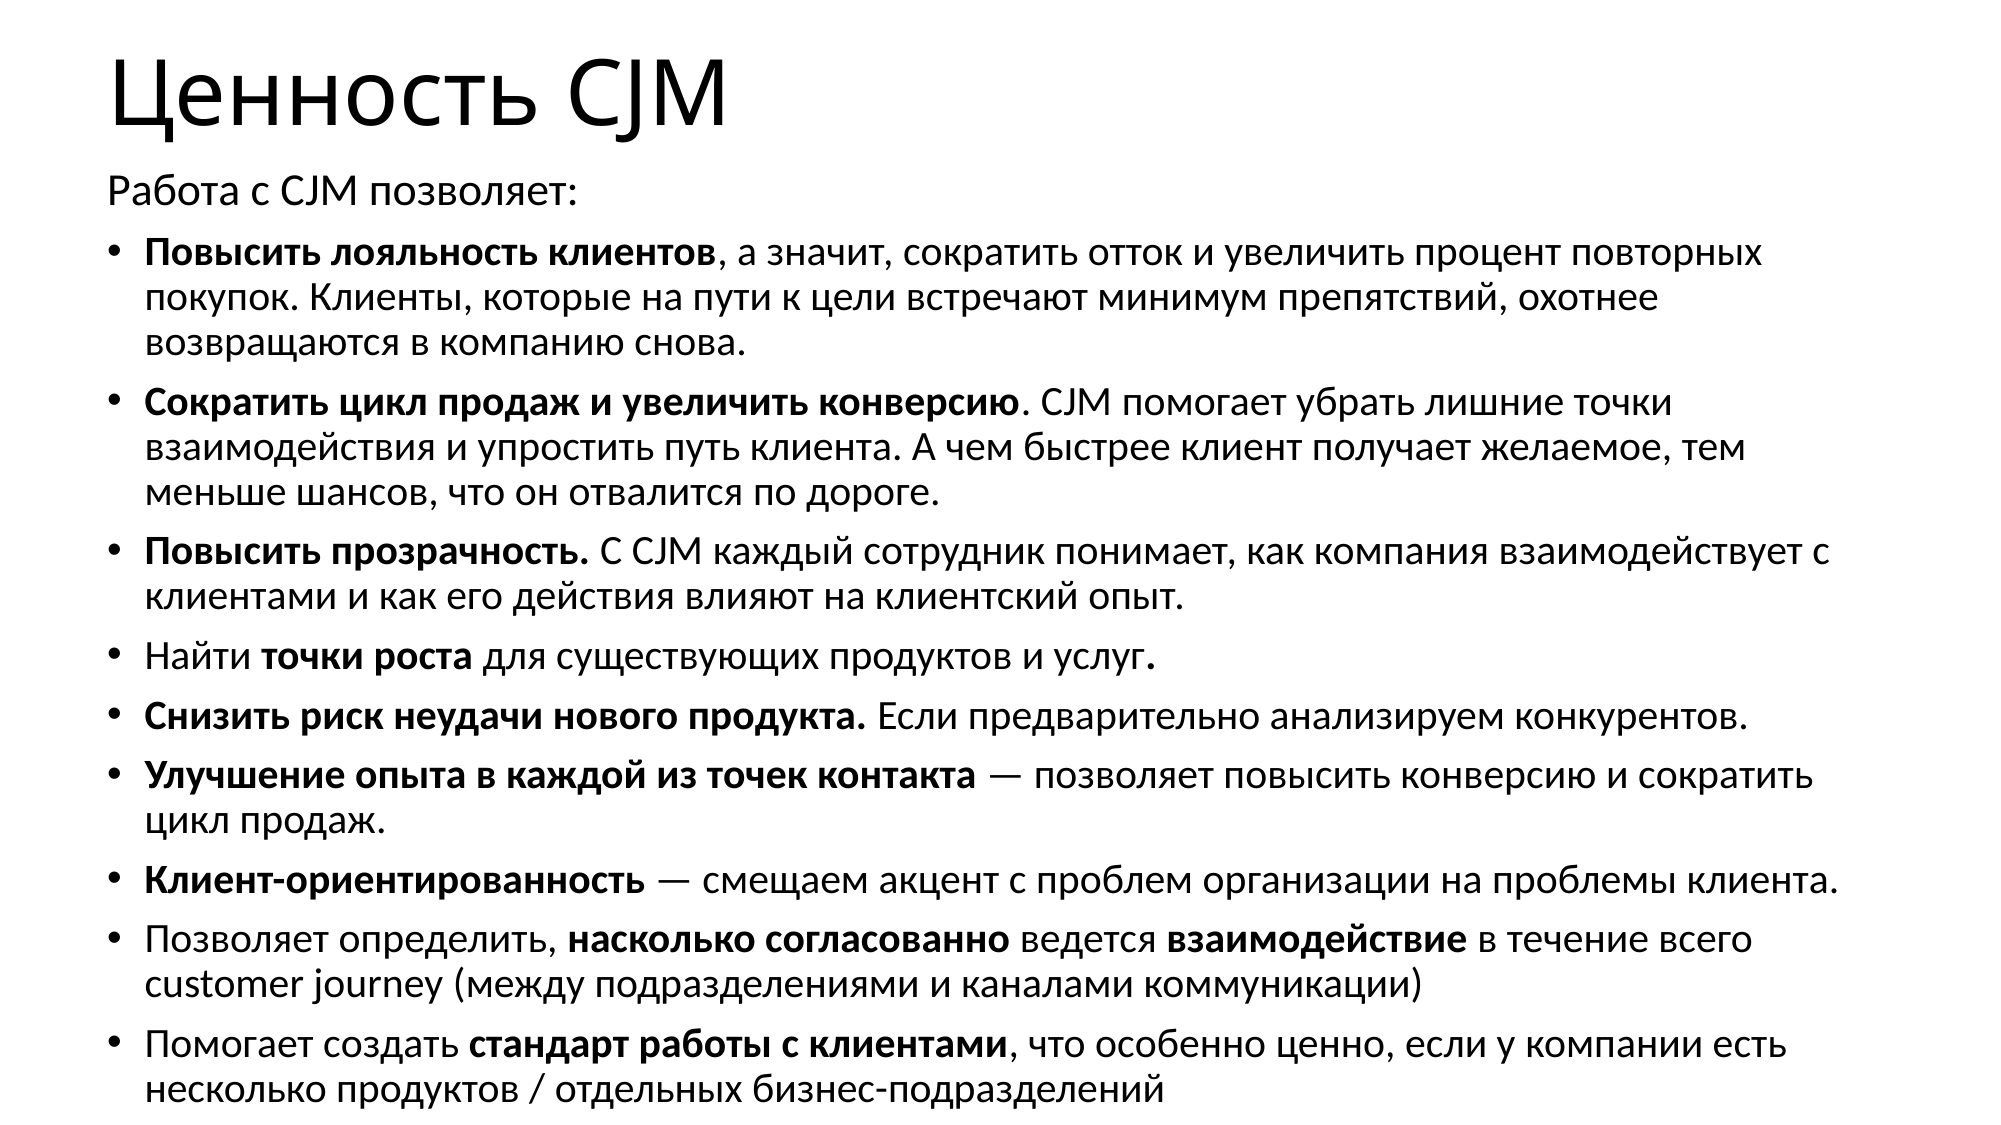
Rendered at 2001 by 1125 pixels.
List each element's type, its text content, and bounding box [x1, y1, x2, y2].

list Работа с CJM позволяет: Повысить лояльность клиентов, а значит, сократить отток и увеличить процент повторных покупок. Клиенты, которые на пути к цели встречают минимум препятствий, охотнее возвращаются в компанию снова. Сократить цикл продаж и увеличить конверсию. CJM помогает убрать лишние точки взаимодействия и упростить путь клиента. А чем быстрее клиент получает желаемое, тем меньше шансов, что он отвалится по дороге. Повысить прозрачность. С CJM каждый сотрудник понимает, как компания взаимодействует с клиентами и как его действия влияют на клиентский опыт. Найти точки роста для существующих продуктов и услуг. Снизить риск неудачи нового продукта. Если предварительно анализируем конкурентов. Улучшение опыта в каждой из точек контакта — позволяет повысить конверсию и сократить цикл продаж. Клиент-ориентированность — смещаем акцент с проблем организации на проблемы клиента. Позволяет определить, насколько согласованно ведется взаимодействие в течение всего customer journey (между подразделениями и каналами коммуникации) Помогает создать стандарт работы с клиентами, что особенно ценно, если у компании есть несколько продуктов / отдельных бизнес-подразделений [92, 158, 1863, 1117]
title Ценность CJM [92, 31, 1818, 158]
